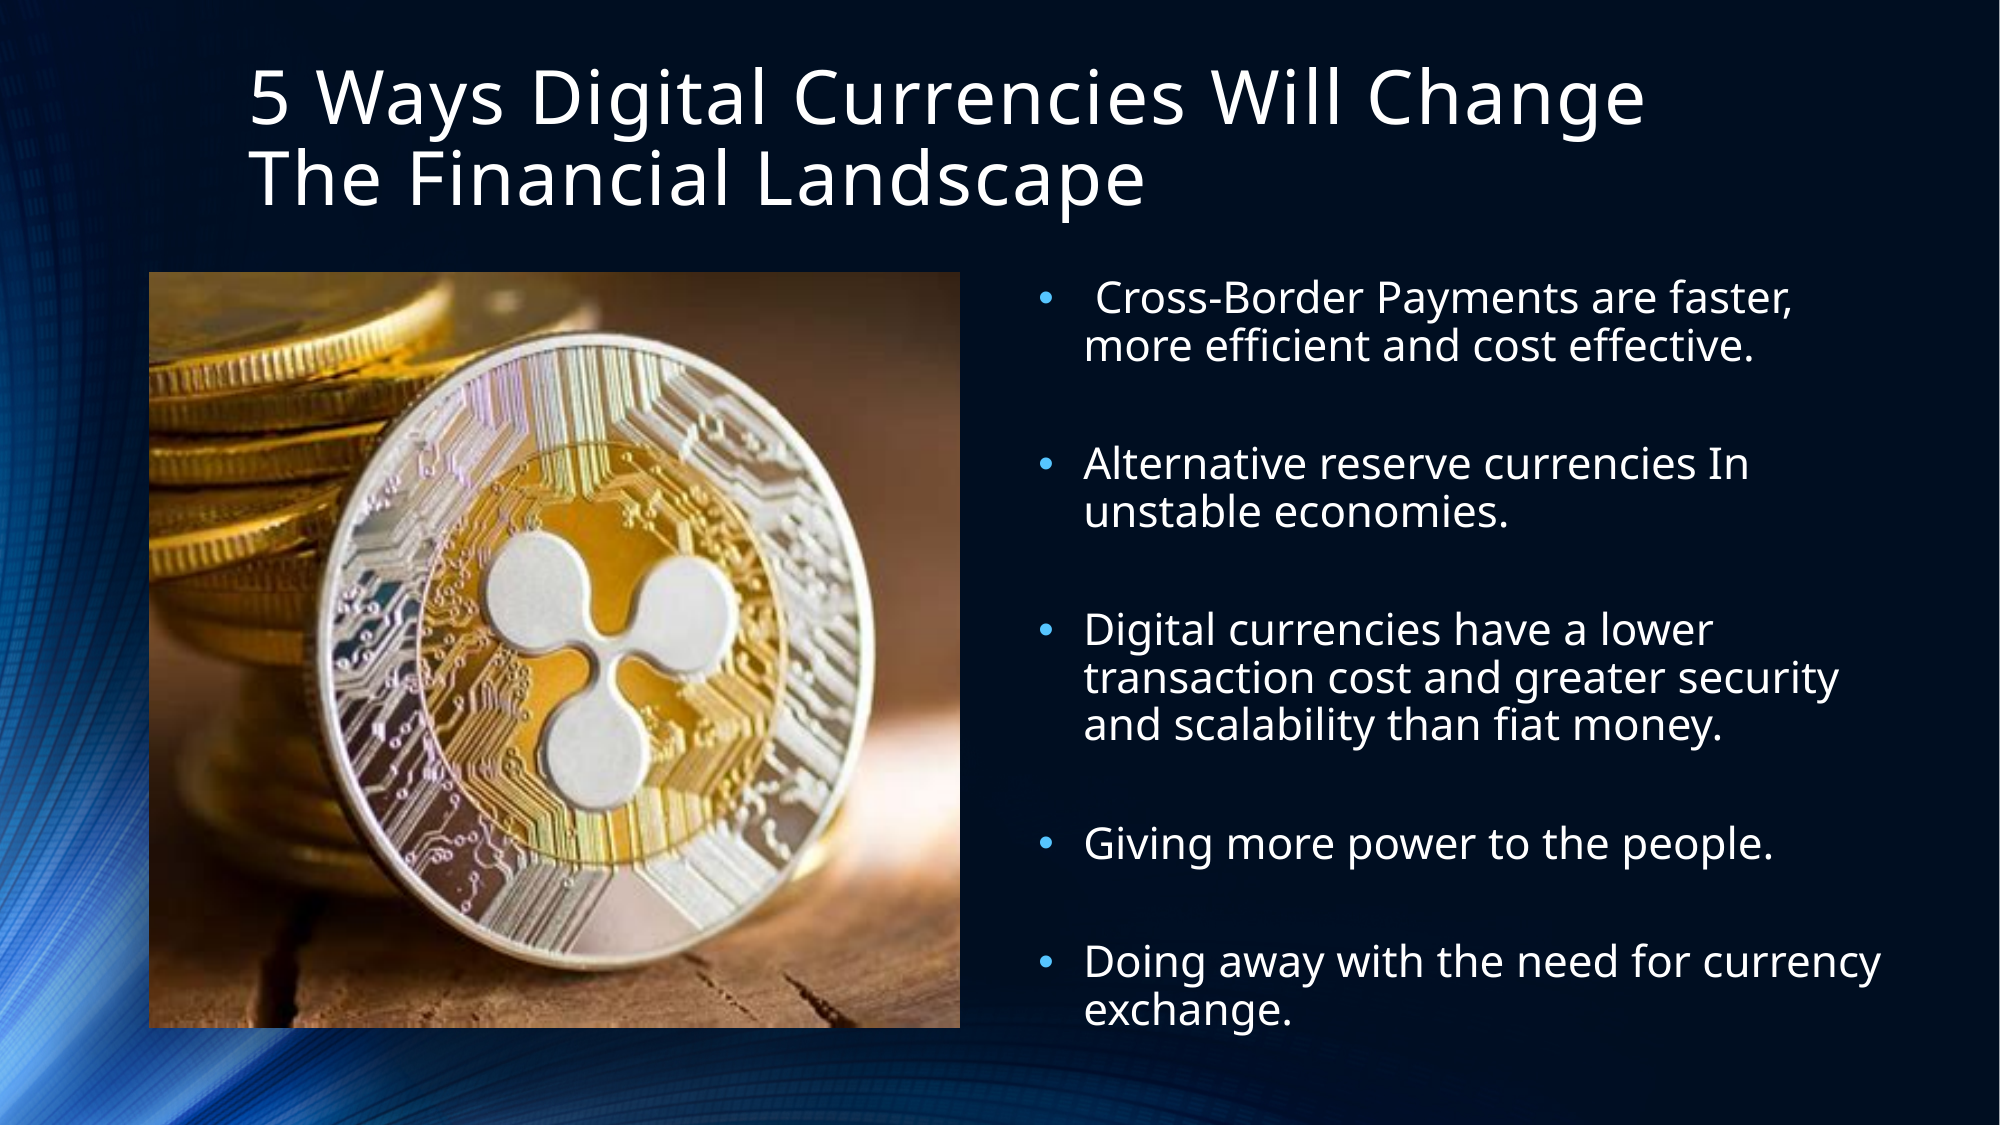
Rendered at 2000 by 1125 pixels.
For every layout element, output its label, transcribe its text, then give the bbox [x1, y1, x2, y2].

text_box Cross-Border Payments are faster, more efficient and cost effective. Alternative reserve currencies In unstable economies. Digital currencies have a lower transaction cost and greater security and scalability than fiat money. Giving more power to the people. Doing away with the need for currency exchange. [1023, 268, 1910, 1047]
picture [0, 0, 2000, 1125]
title 5 Ways Digital Currencies Will Change The Financial Landscape [233, 4, 1734, 230]
